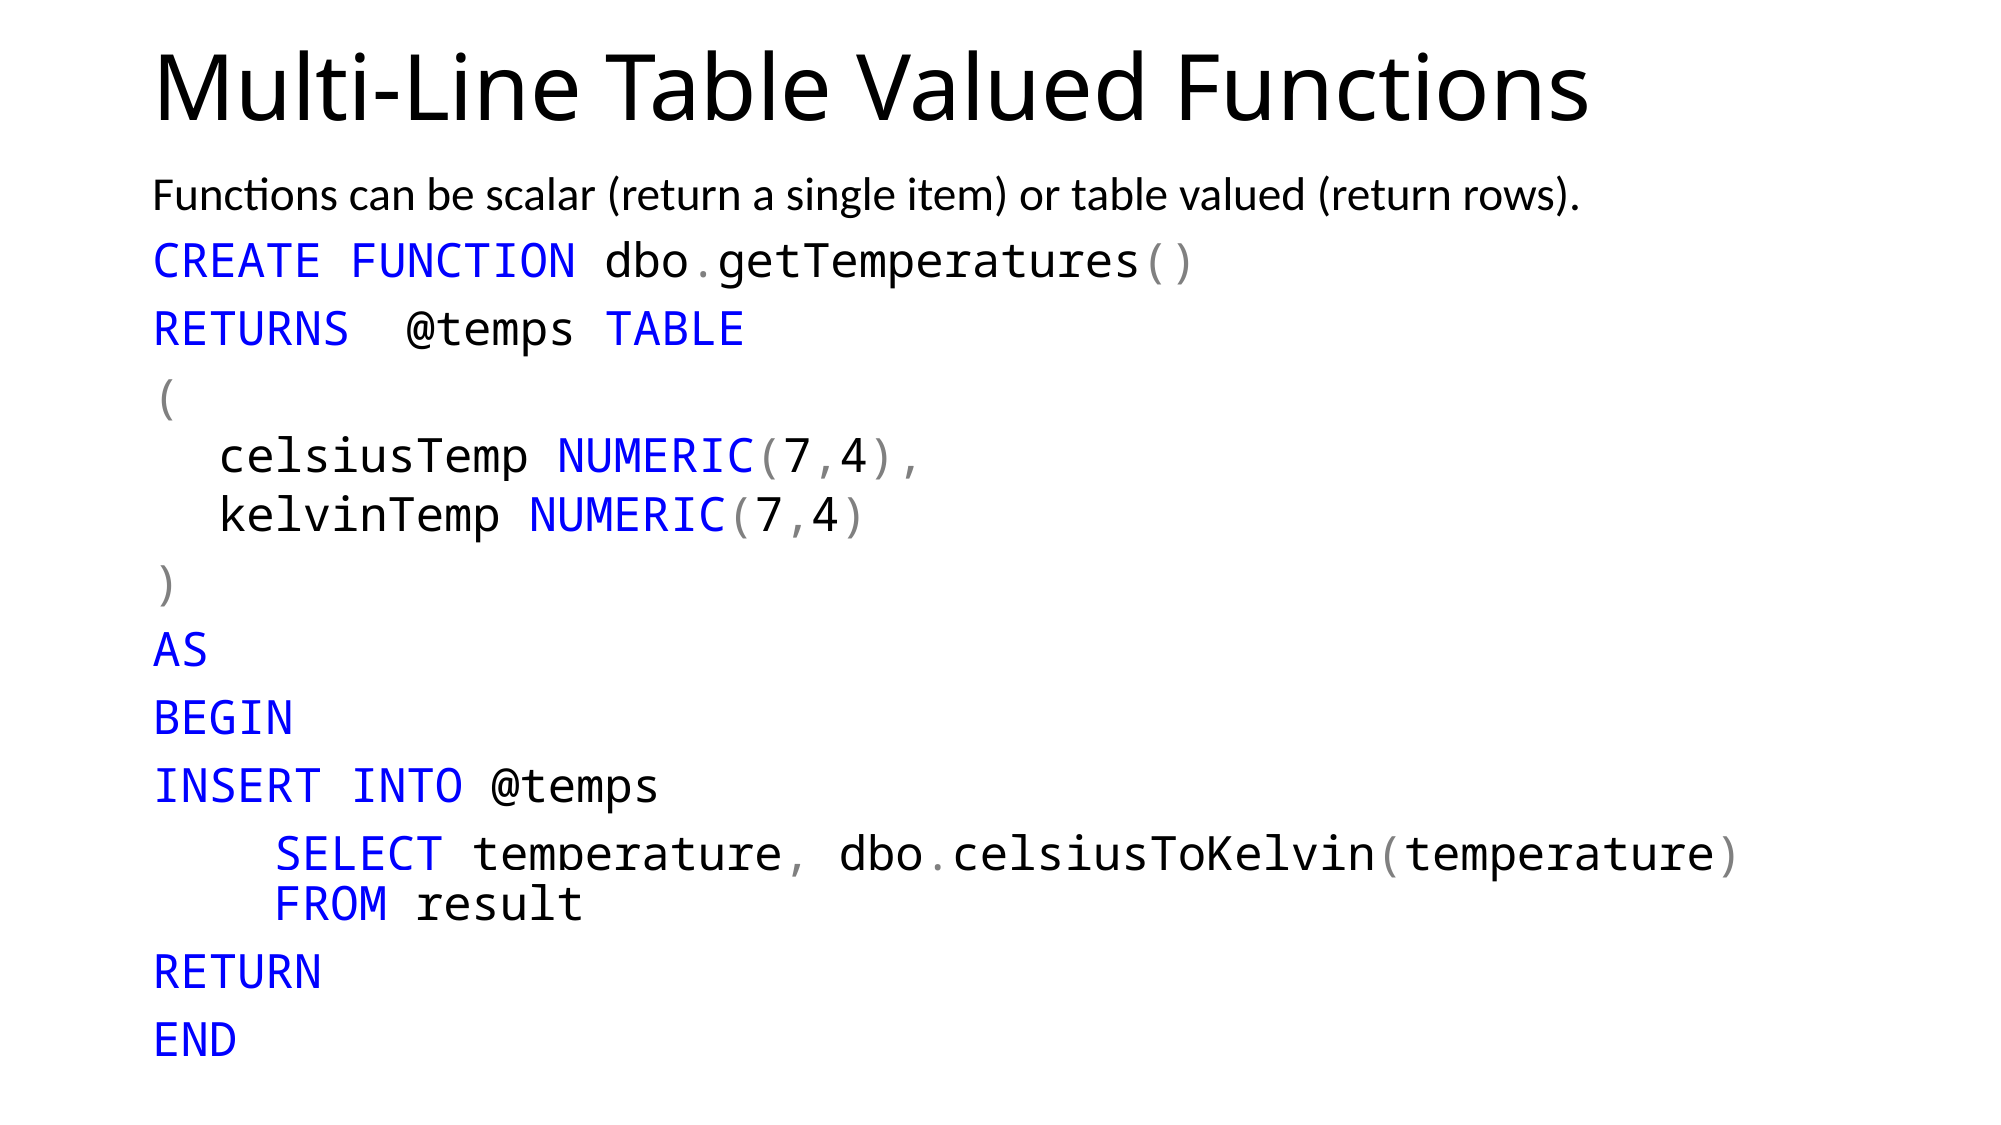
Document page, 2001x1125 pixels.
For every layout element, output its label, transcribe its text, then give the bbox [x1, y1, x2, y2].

list Functions can be scalar (return a single item) or table valued (return rows). CREATE FUNCTION dbo.getTemperatures() RETURNS @temps TABLE ( celsiusTemp NUMERIC(7,4), kelvinTemp NUMERIC(7,4) ) AS BEGIN INSERT INTO @temps SELECT temperature, dbo.celsiusToKelvin(temperature) FROM result RETURN END [137, 161, 1863, 1078]
title Multi-Line Table Valued Functions [137, 0, 1863, 161]
